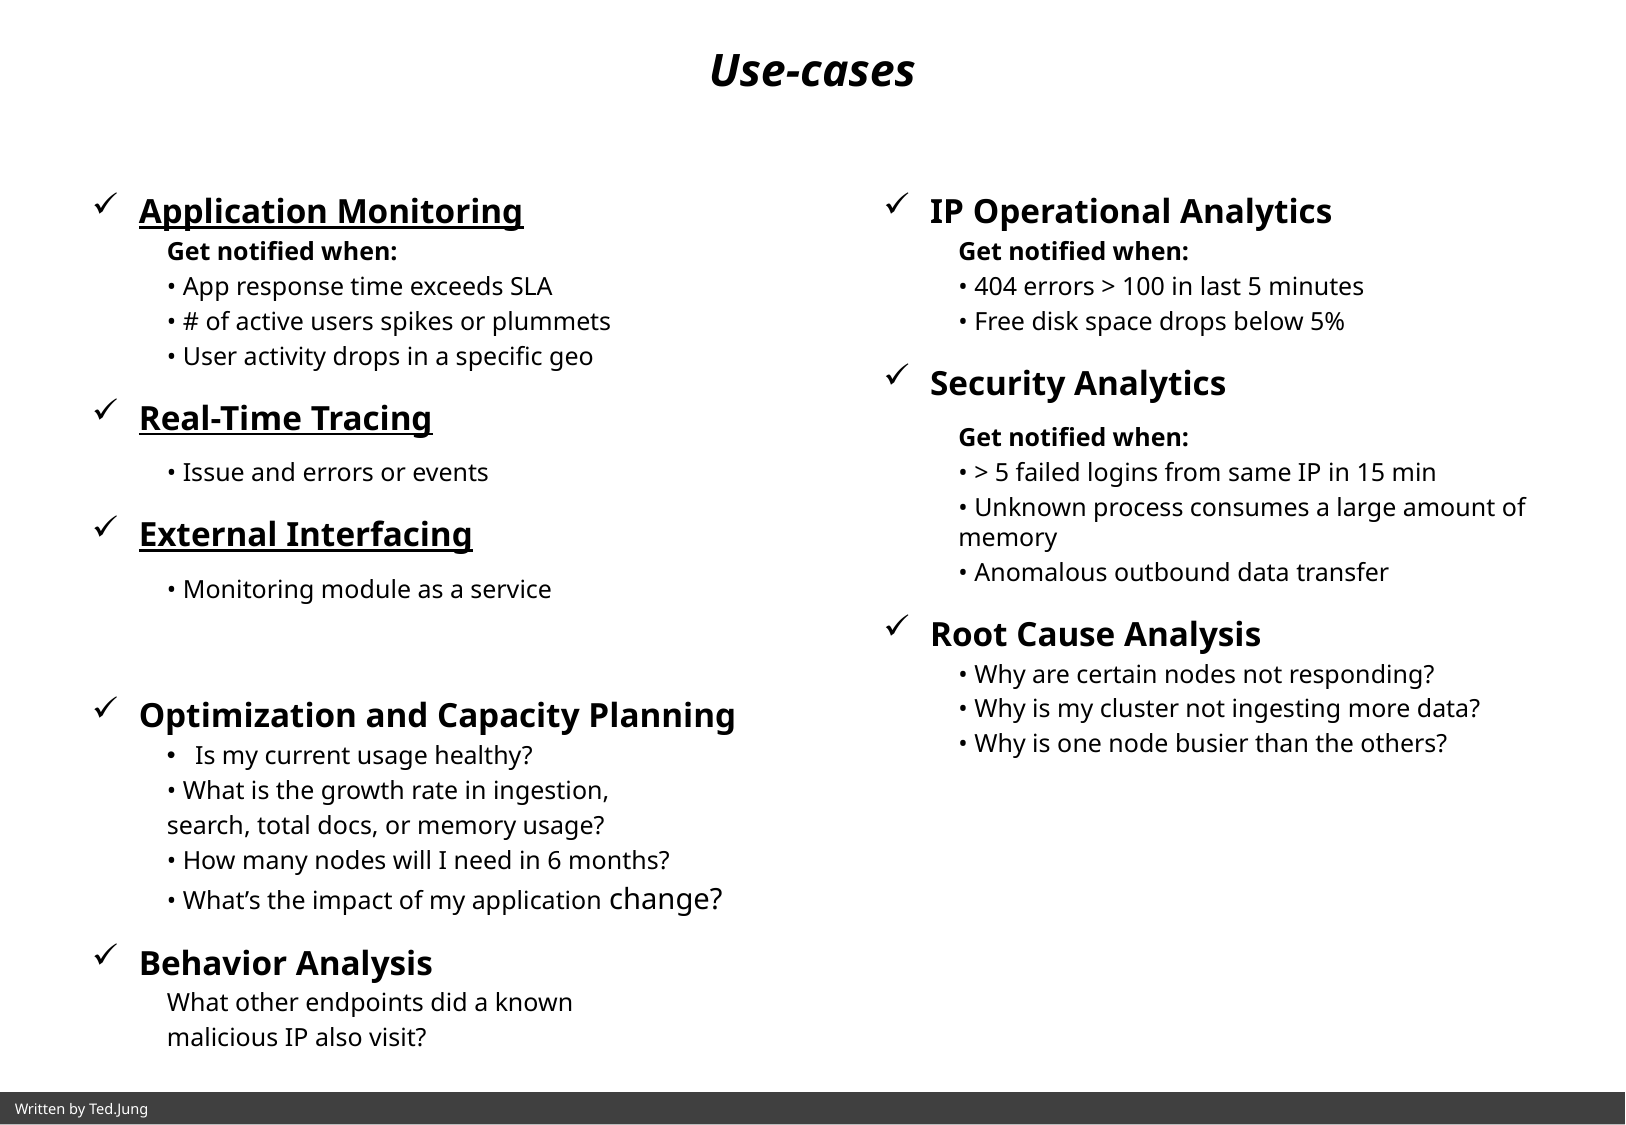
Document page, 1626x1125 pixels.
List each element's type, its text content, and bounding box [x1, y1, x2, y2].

text_box Application Monitoring Get notified when: • App response time exceeds SLA • # of active users spikes or plummets • User activity drops in a specific geo Real-Time Tracing • Issue and errors or events External Interfacing • Monitoring module as a service [91, 170, 742, 625]
title Use-cases [266, 30, 1359, 108]
text_box IP Operational Analytics Get notified when: • 404 errors > 100 in last 5 minutes • Free disk space drops below 5% Security Analytics Get notified when: • > 5 failed logins from same IP in 15 min • Unknown process consumes a large amount of memory • Anomalous outbound data transfer Root Cause Analysis • Why are certain nodes not responding? • Why is my cluster not ingesting more data? • Why is one node busier than the others? [883, 170, 1545, 1033]
text_box Optimization and Capacity Planning Is my current usage healthy? • What is the growth rate in ingestion, search, total docs, or memory usage? • How many nodes will I need in 6 months? • What’s the impact of my application change? Behavior Analysis What other endpoints did a known malicious IP also visit? [91, 674, 837, 1077]
